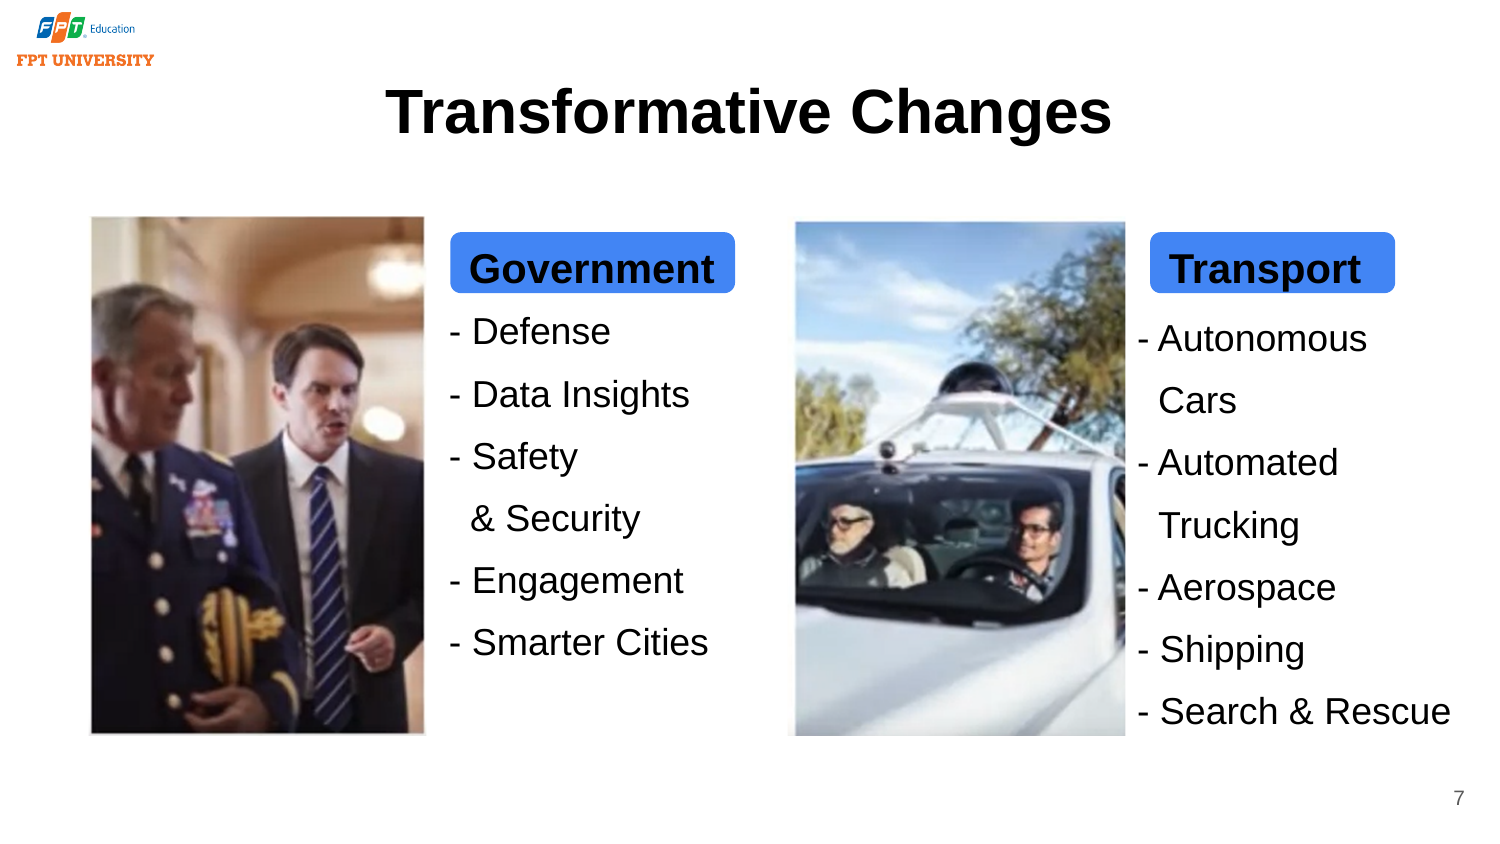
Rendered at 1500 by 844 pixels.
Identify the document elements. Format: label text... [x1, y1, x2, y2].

text_box Transport [1150, 232, 1395, 293]
title Transformative Changes [51, 44, 1449, 139]
picture [11, 1, 160, 77]
list - Defense - Data Insights - Safety & Security - Engagement - Smarter Cities [433, 285, 782, 724]
text_box Government [451, 232, 735, 293]
slide_number 7 [1389, 764, 1480, 830]
picture [787, 215, 1126, 737]
picture [88, 215, 427, 737]
text_box - Autonomous Cars - Automated Trucking - Aerospace - Shipping - Search & Rescue [1122, 292, 1476, 747]
